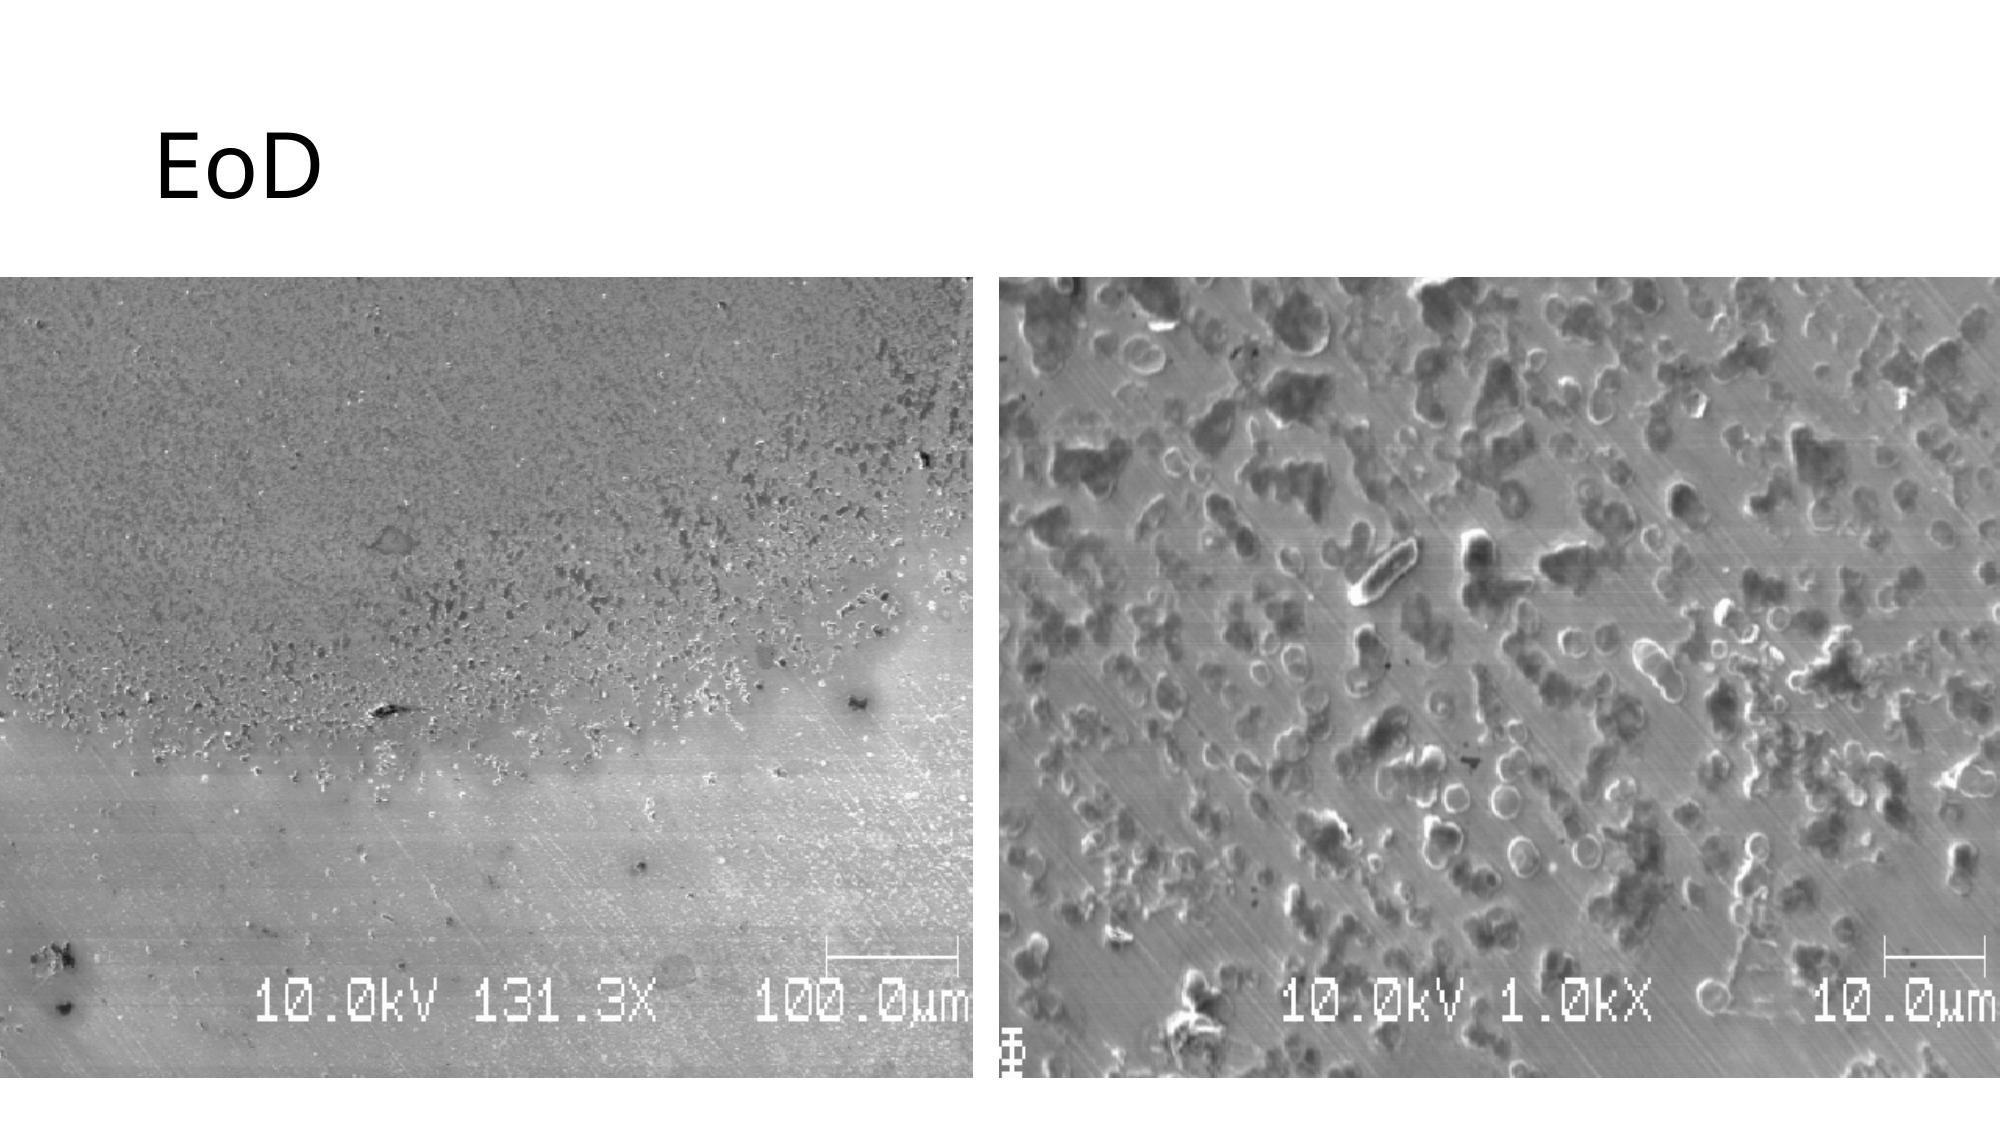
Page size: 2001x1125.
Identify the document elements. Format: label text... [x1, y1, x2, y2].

title EoD [137, 59, 1863, 278]
picture [999, 277, 2000, 1078]
picture [0, 277, 974, 1078]
